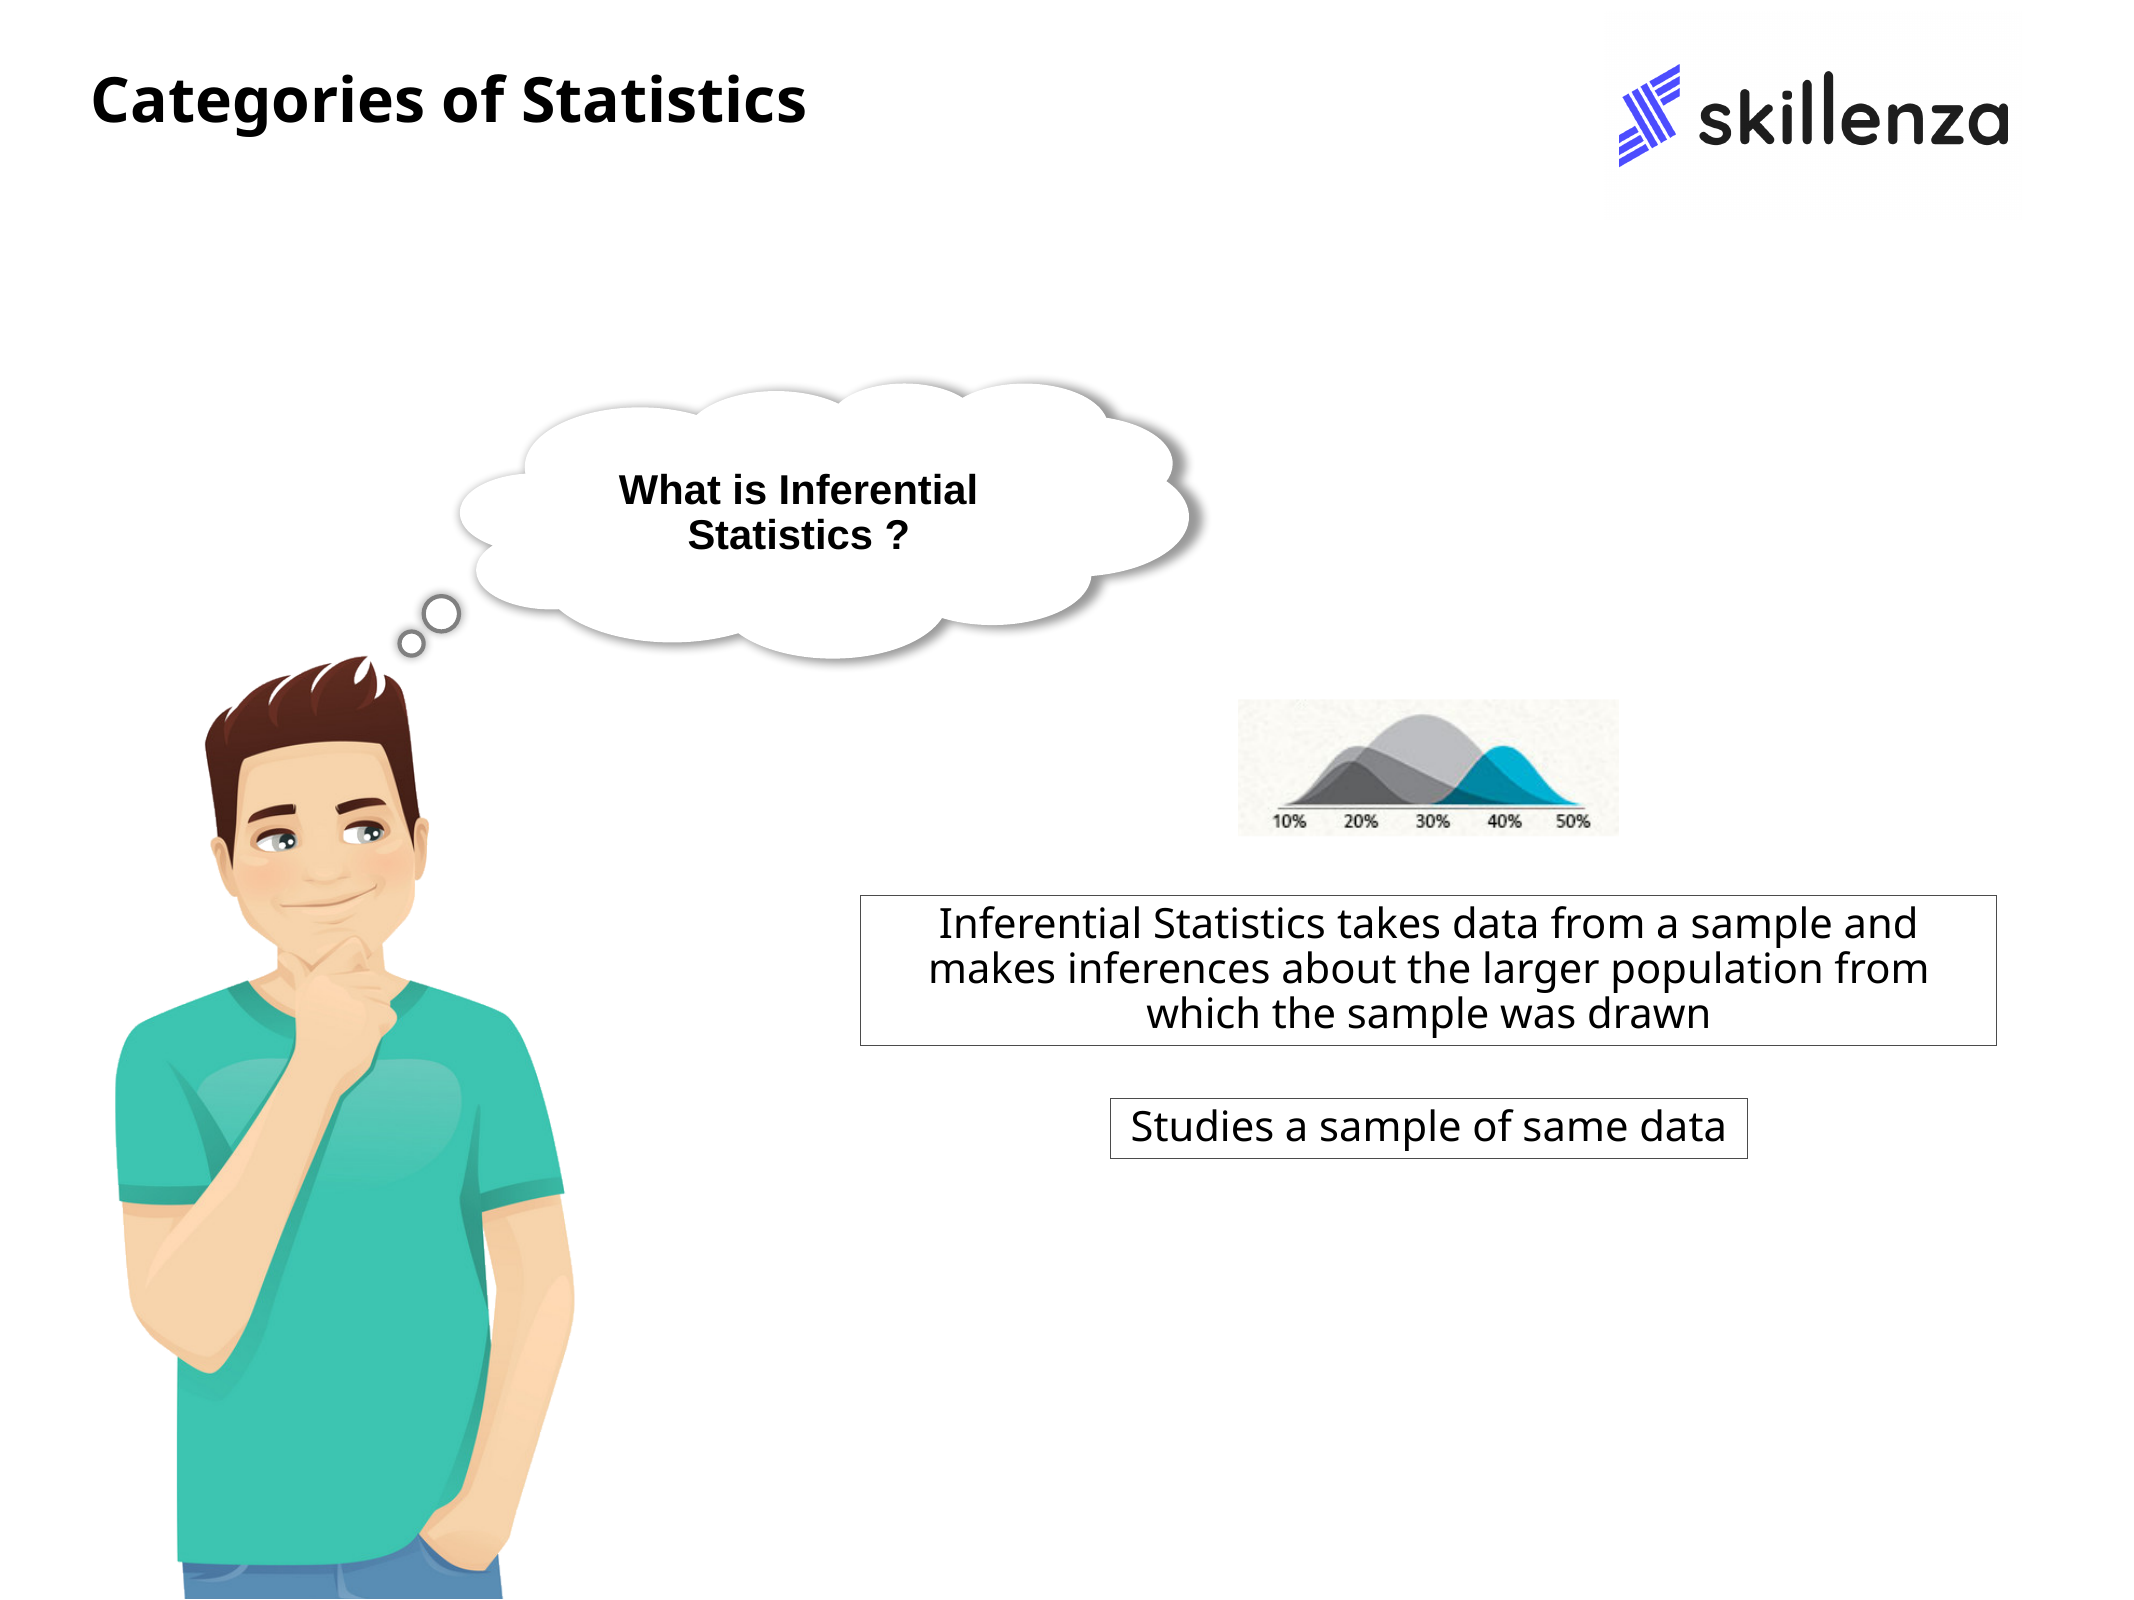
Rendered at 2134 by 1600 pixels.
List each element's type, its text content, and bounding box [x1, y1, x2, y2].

picture [1604, 11, 2022, 220]
text_box Studies a sample of same data [1110, 1098, 1748, 1159]
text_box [399, 384, 1187, 656]
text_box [860, 692, 1998, 1048]
picture [0, 526, 754, 1600]
text_box Categories of Statistics [75, 61, 946, 144]
